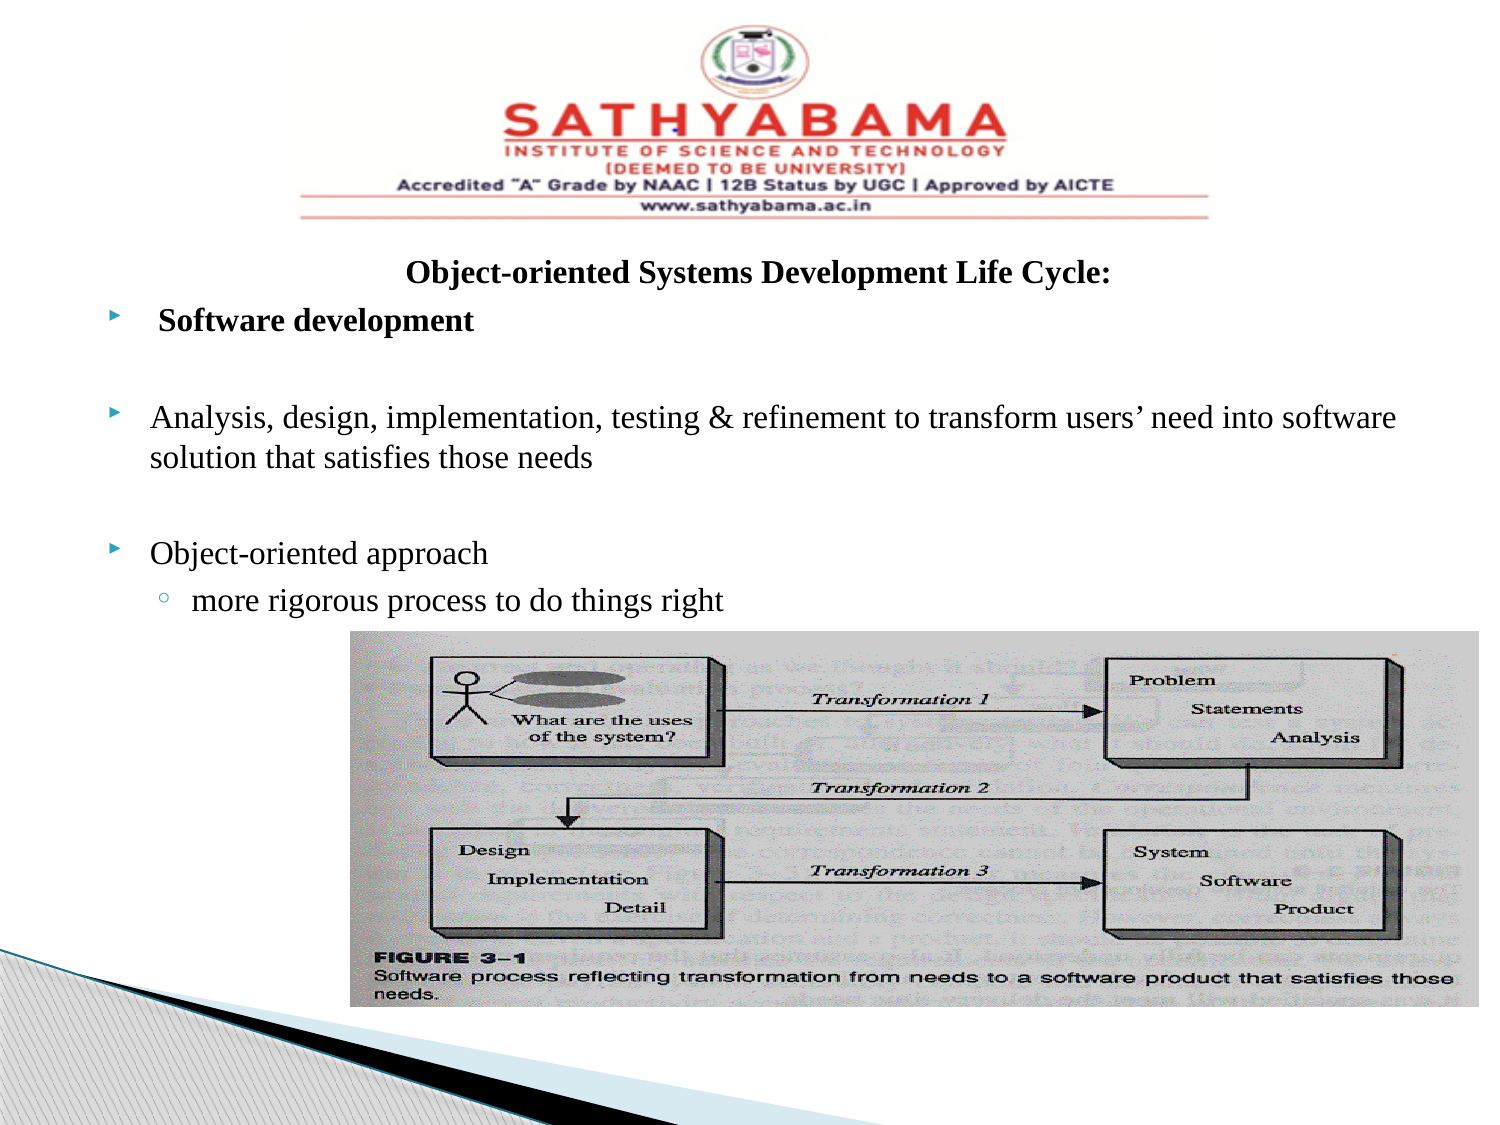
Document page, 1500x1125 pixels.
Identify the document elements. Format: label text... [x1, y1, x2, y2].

picture [262, 24, 1263, 238]
list Object-oriented Systems Development Life Cycle: Software development Analysis, design, implementation, testing & refinement to transform users’ need into software solution that satisfies those needs Object-oriented approach more rigorous process to do things right [75, 243, 1425, 986]
picture [349, 631, 1479, 1007]
